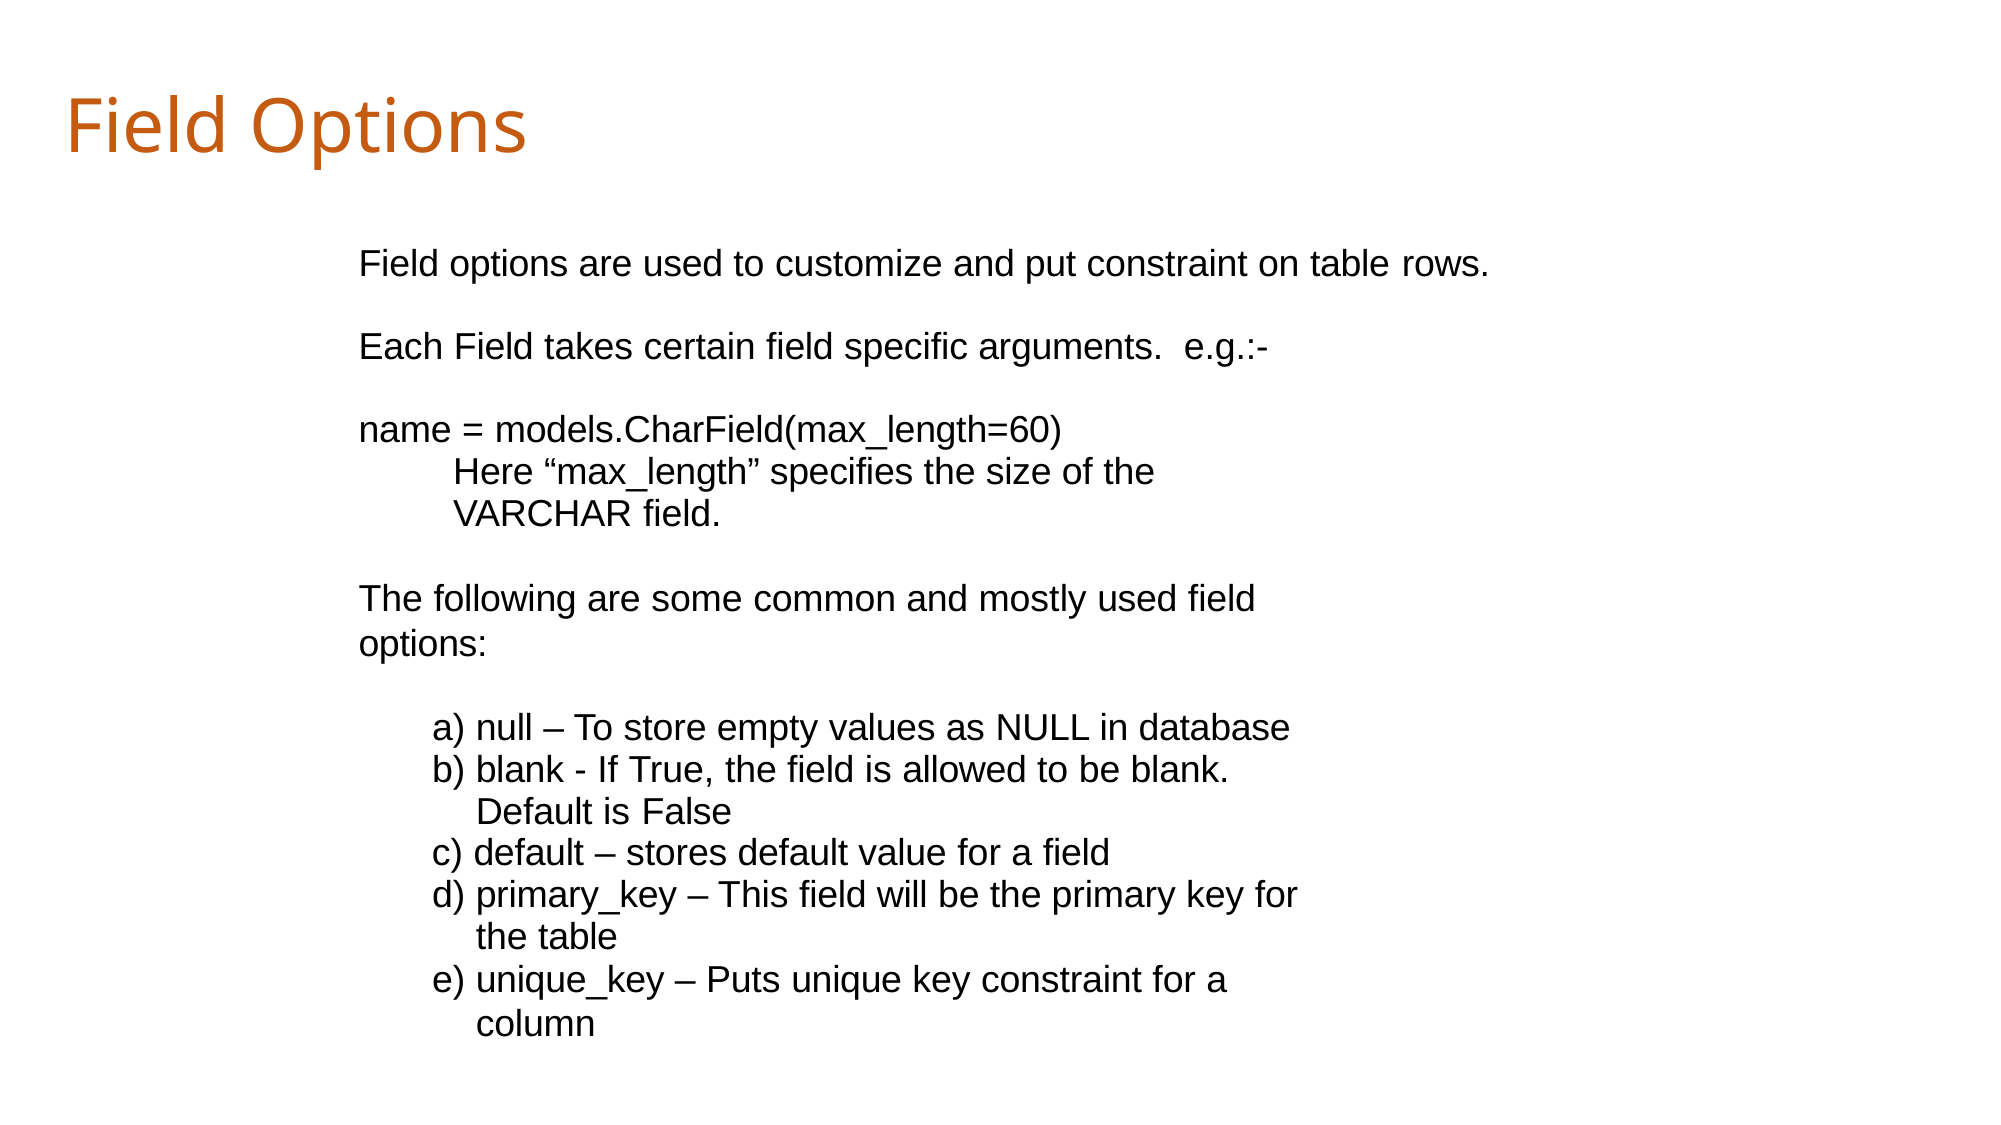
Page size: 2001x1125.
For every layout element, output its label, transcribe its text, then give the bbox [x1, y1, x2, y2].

title Field Options [49, 19, 1775, 237]
text_box Field options are used to customize and put constraint on table rows. Each Field takes certain field specific arguments. e.g.:- name = models.CharField(max_length=60) Here “max_length” specifies the size of the VARCHAR field. The following are some common and mostly used field options: null – To store empty values as NULL in database blank - If True, the field is allowed to be blank. Default is False default – stores default value for a field primary_key – This field will be the primary key for the table unique_key – Puts unique key constraint for a column [356, 236, 1657, 1044]
